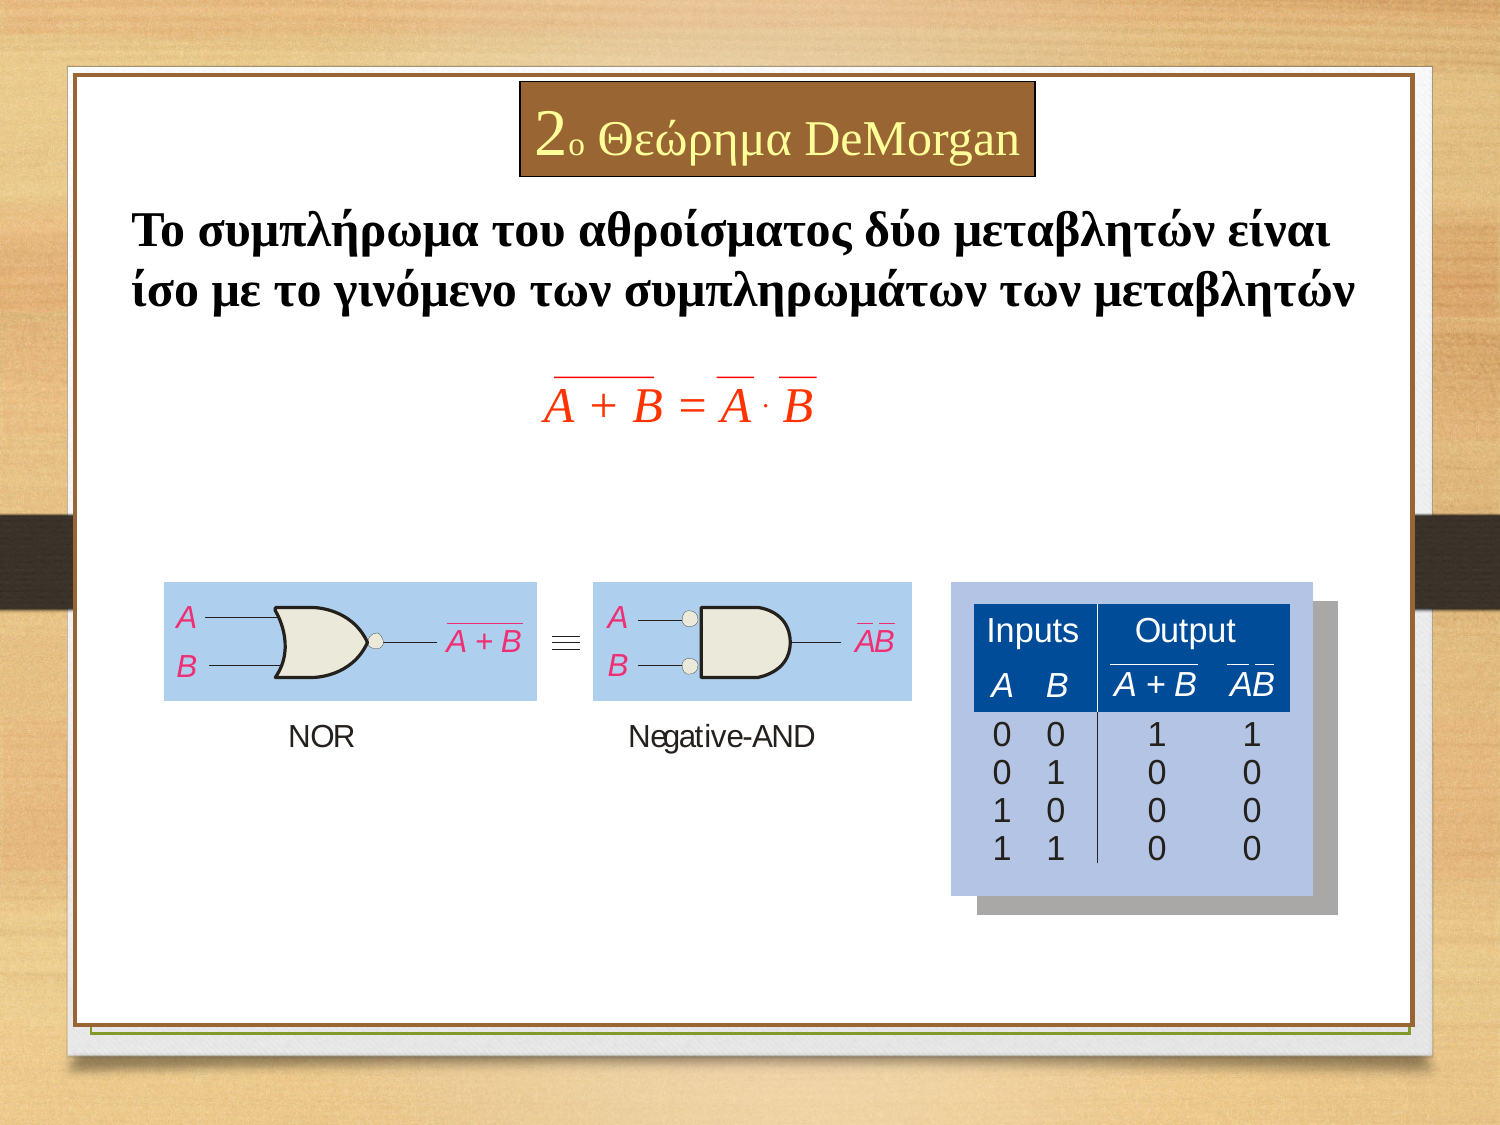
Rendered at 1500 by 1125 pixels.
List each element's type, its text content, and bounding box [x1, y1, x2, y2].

text_box Το συμπλήρωμα του αθροίσματος δύο μεταβλητών είναι ίσο με το γινόμενο των συμπληρωμάτων των μεταβλητών [116, 189, 1424, 324]
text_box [945, 575, 1346, 924]
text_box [157, 575, 921, 758]
picture [0, 0, 1500, 1125]
text_box A + B = A . B [529, 364, 842, 440]
text_box 2ο Θεώρημα DeMorgan [520, 81, 1036, 177]
